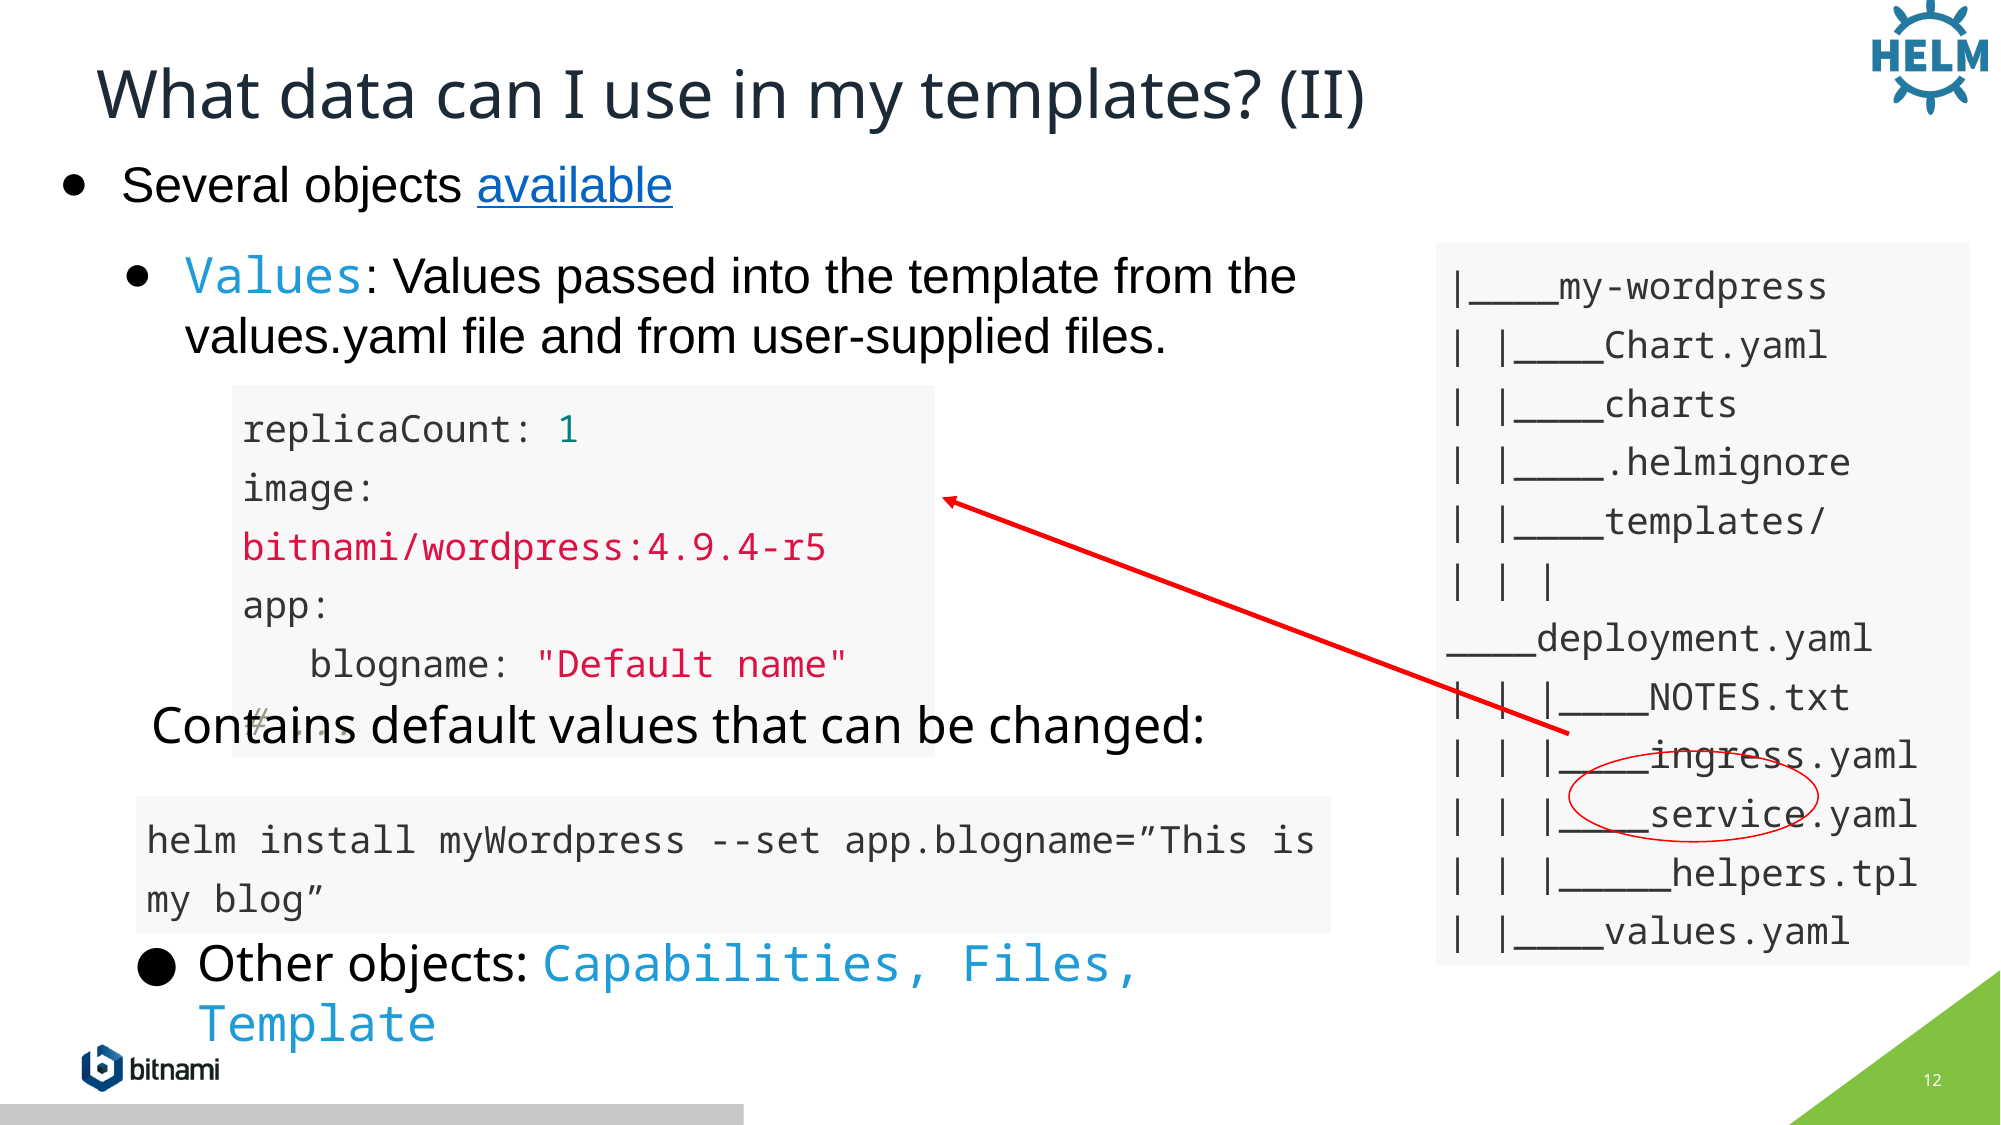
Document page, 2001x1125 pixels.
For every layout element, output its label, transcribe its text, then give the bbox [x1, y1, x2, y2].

text_box Contains default values that can be changed: [136, 678, 938, 739]
text_box Values: Values passed into the template from the values.yaml file and from user-supplied files. [94, 228, 1386, 330]
text_box [0, 1104, 744, 1125]
text_box Other objects: Capabilities, Files, Template [107, 916, 1399, 1017]
slide_number ‹#› [1902, 1051, 1958, 1111]
text_box Several objects available [31, 137, 771, 239]
picture [1871, 0, 1989, 116]
table_header helm install myWordpress --set app.blogname=”This is my blog” [136, 796, 1331, 934]
picture [75, 1040, 225, 1096]
table_header |____my-wordpress | |____Chart.yaml | |____charts | |____.helmignore | |____templates/ | | |____deployment.yaml | | |____NOTES.txt | | |____ingress.yaml | | |____service.yaml | | |_____helpers.tpl | |____values.yaml [1436, 242, 1970, 966]
table_header replicaCount: 1 image: bitnami/wordpress:4.9.4-r5 app: blogname: "Default name" # ... [232, 385, 935, 678]
text_box [1569, 751, 1819, 842]
table_header replicaCount: 1 image: bitnami/wordpress:4.9.4-r5 app: blogname: "Default name" # ... [232, 739, 935, 757]
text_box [941, 497, 1570, 735]
title What data can I use in my templates? (II) [81, 46, 1922, 147]
